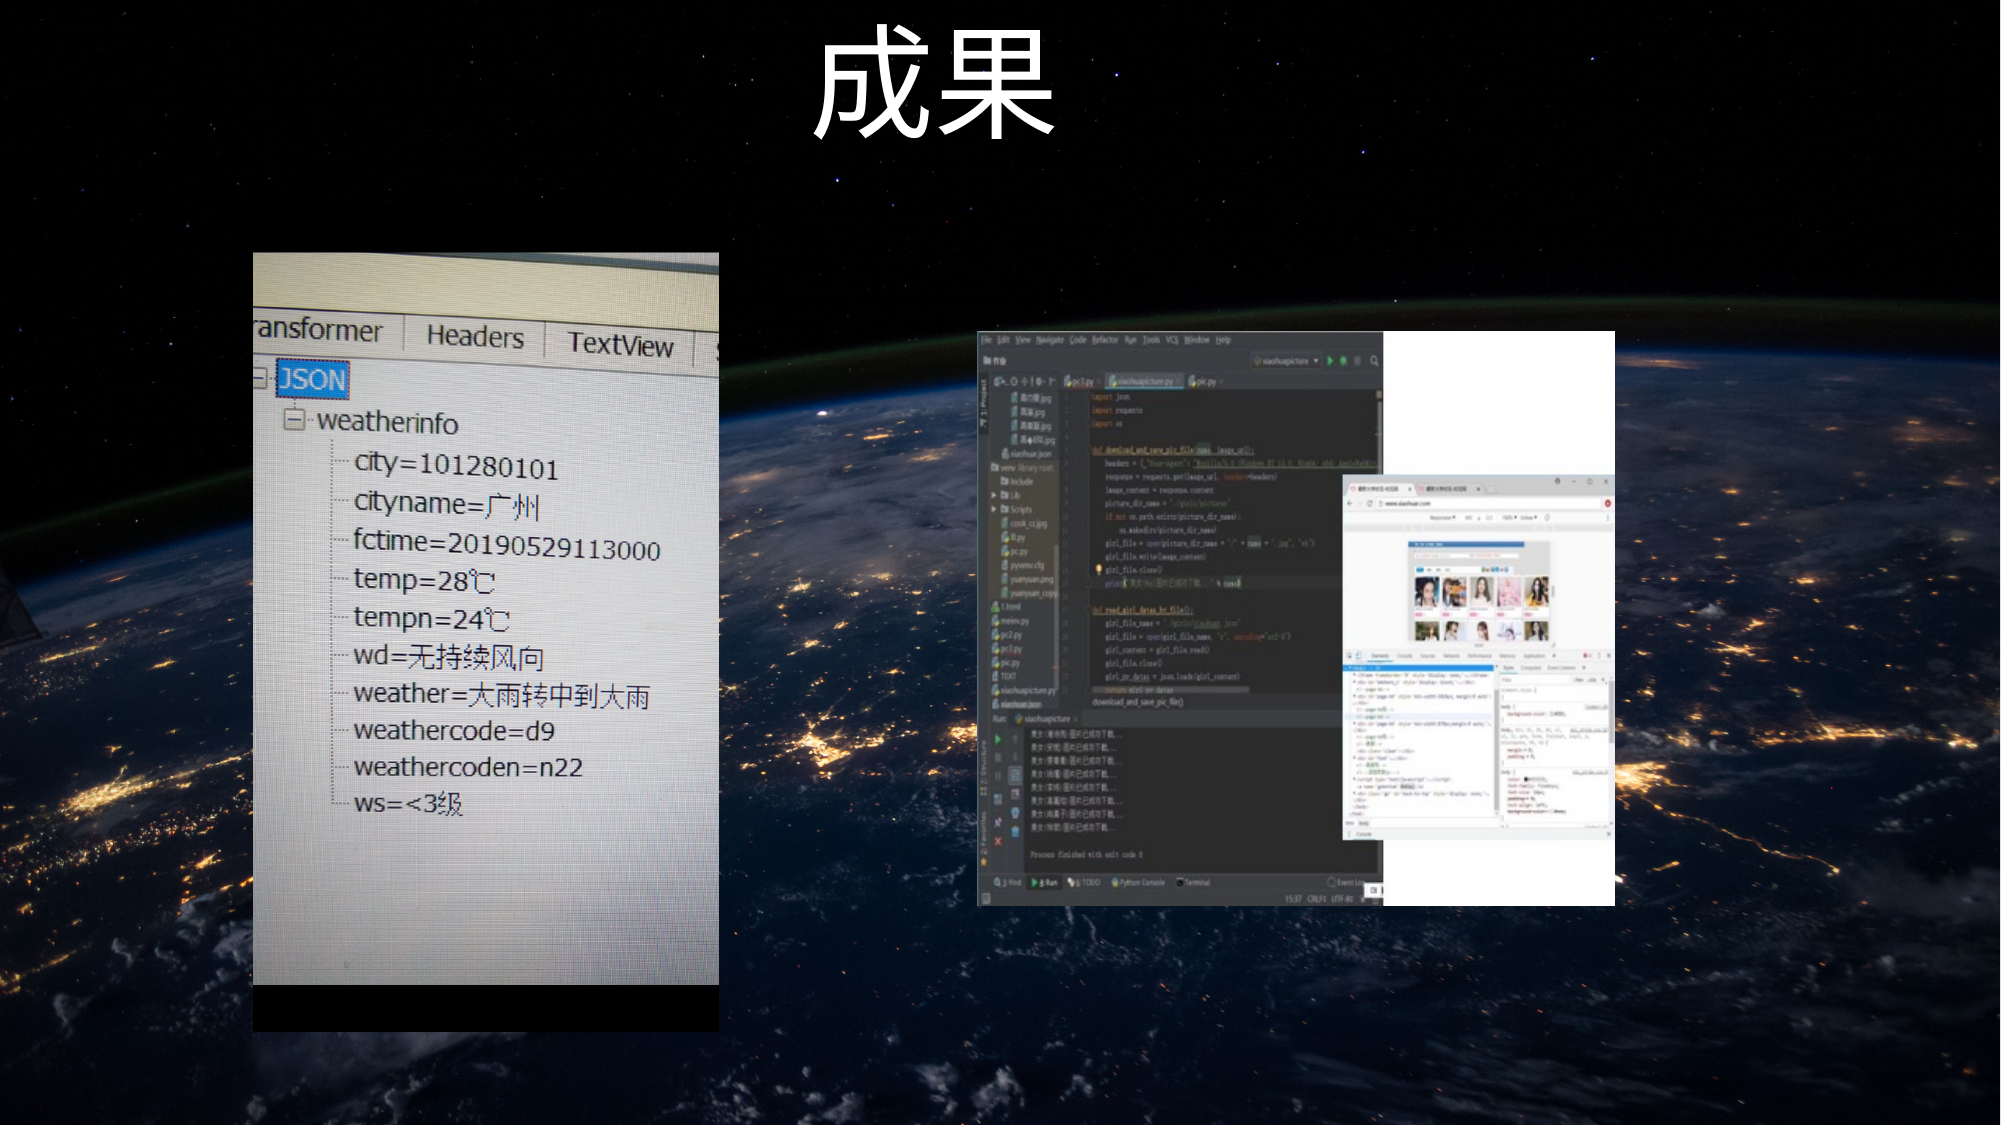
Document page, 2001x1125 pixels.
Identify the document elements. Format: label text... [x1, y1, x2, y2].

picture [0, 0, 2001, 1125]
text_box 成果 [253, 8, 1615, 171]
